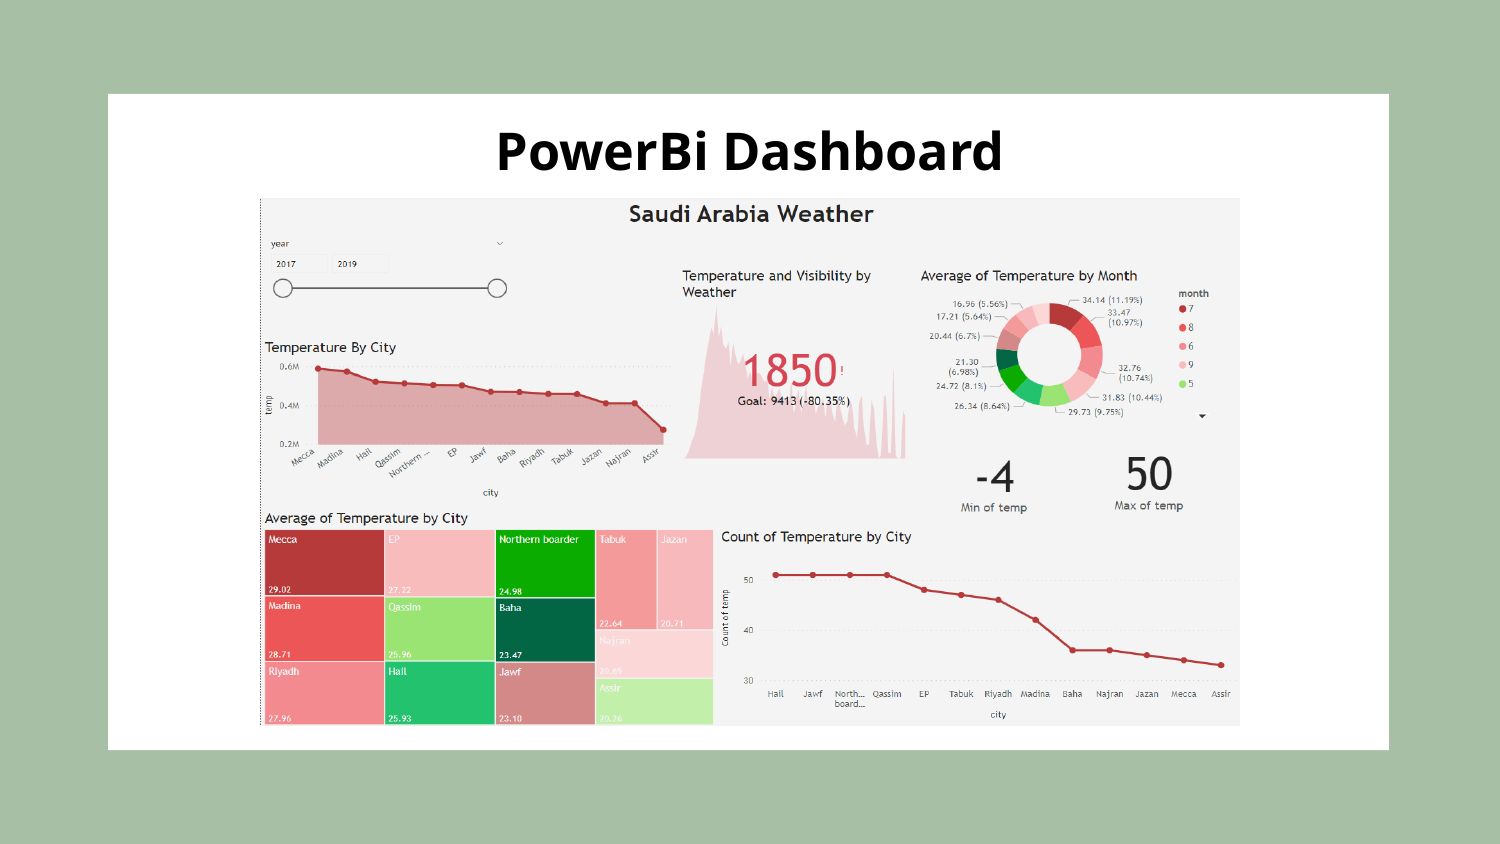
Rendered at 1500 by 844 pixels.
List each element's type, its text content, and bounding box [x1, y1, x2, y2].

picture [260, 198, 1240, 726]
title PowerBi Dashboard [109, 103, 1391, 208]
